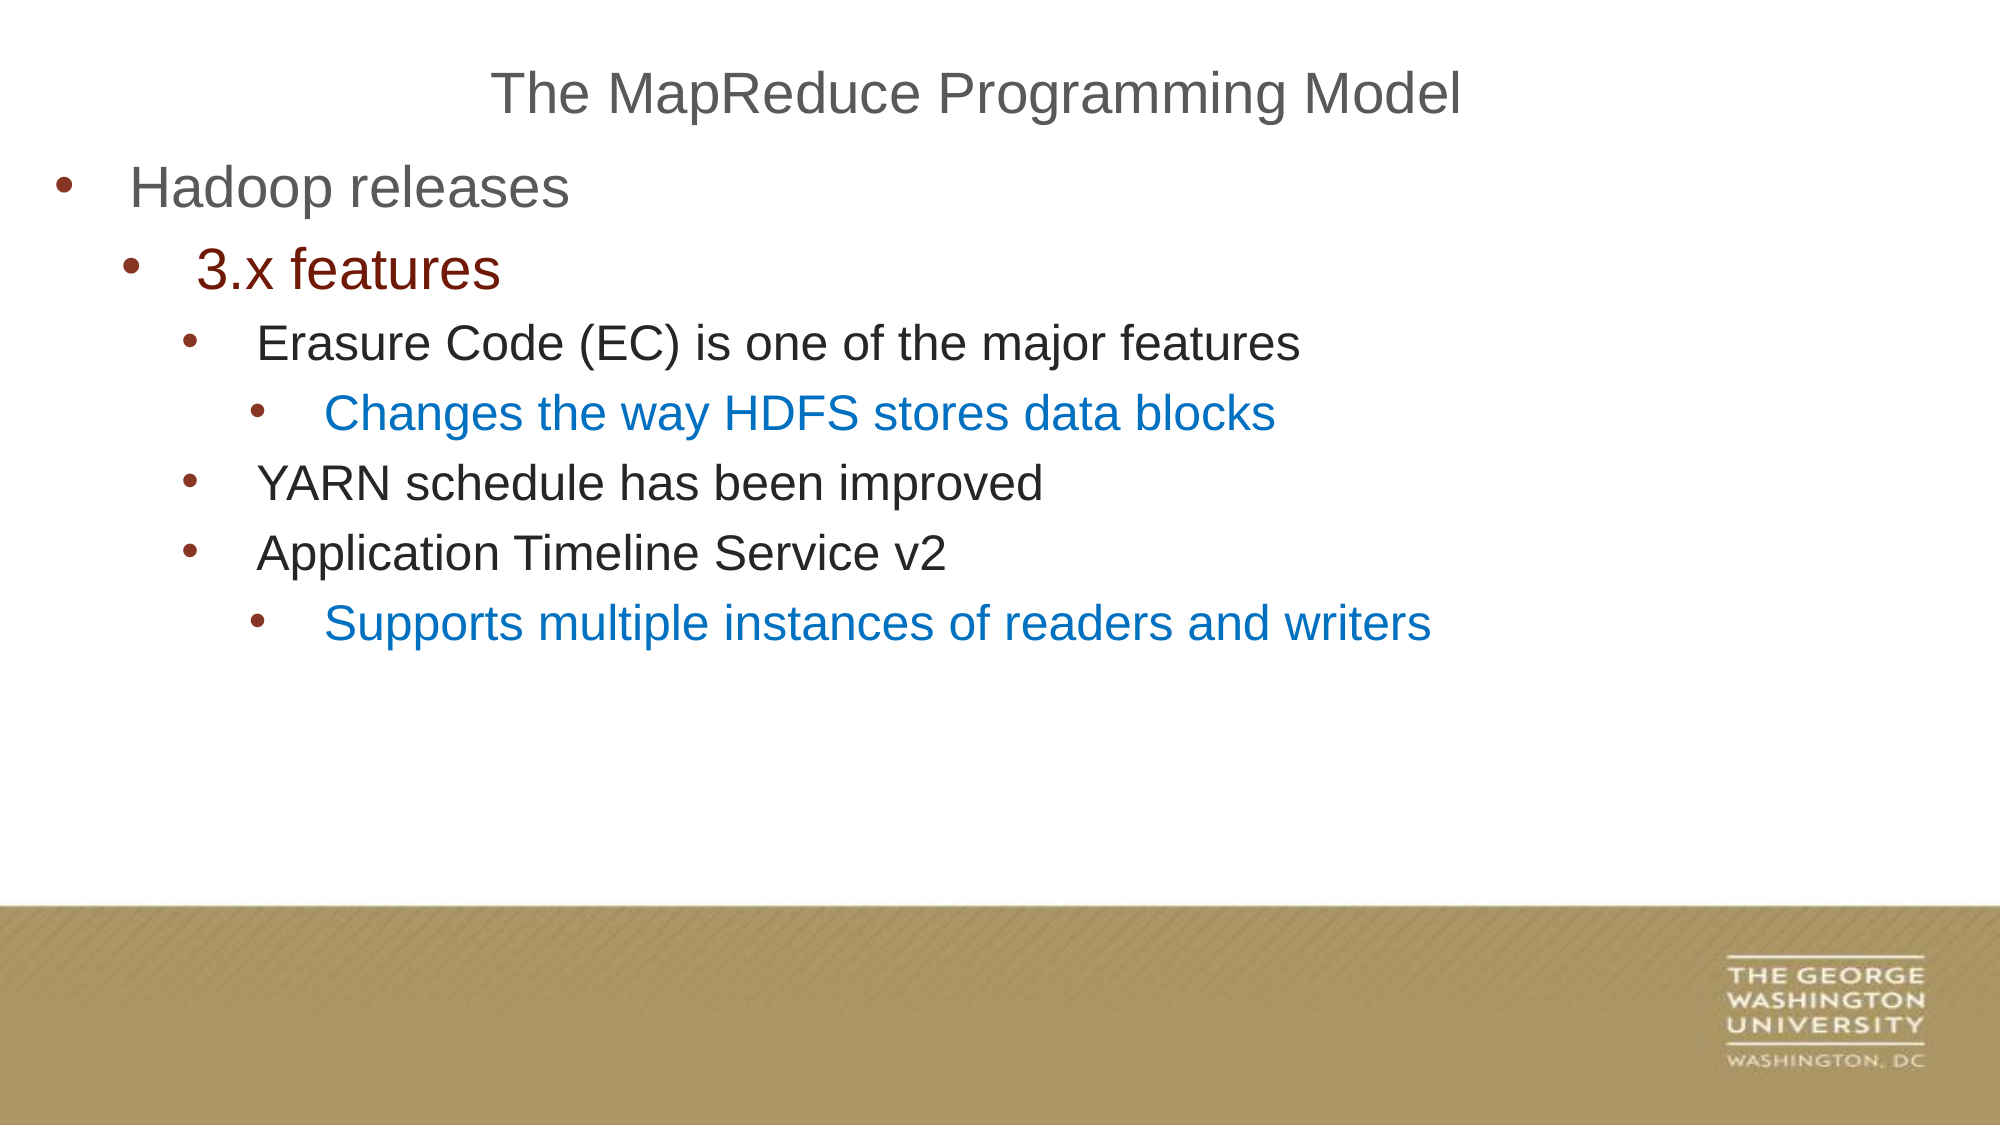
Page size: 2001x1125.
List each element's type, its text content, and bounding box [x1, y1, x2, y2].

list Hadoop releases 3.x features Erasure Code (EC) is one of the major features Changes the way HDFS stores data blocks YARN schedule has been improved Application Timeline Service v2 Supports multiple instances of readers and writers [39, 141, 1892, 892]
title The MapReduce Programming Model [422, 47, 1533, 141]
picture [0, 0, 2000, 1125]
